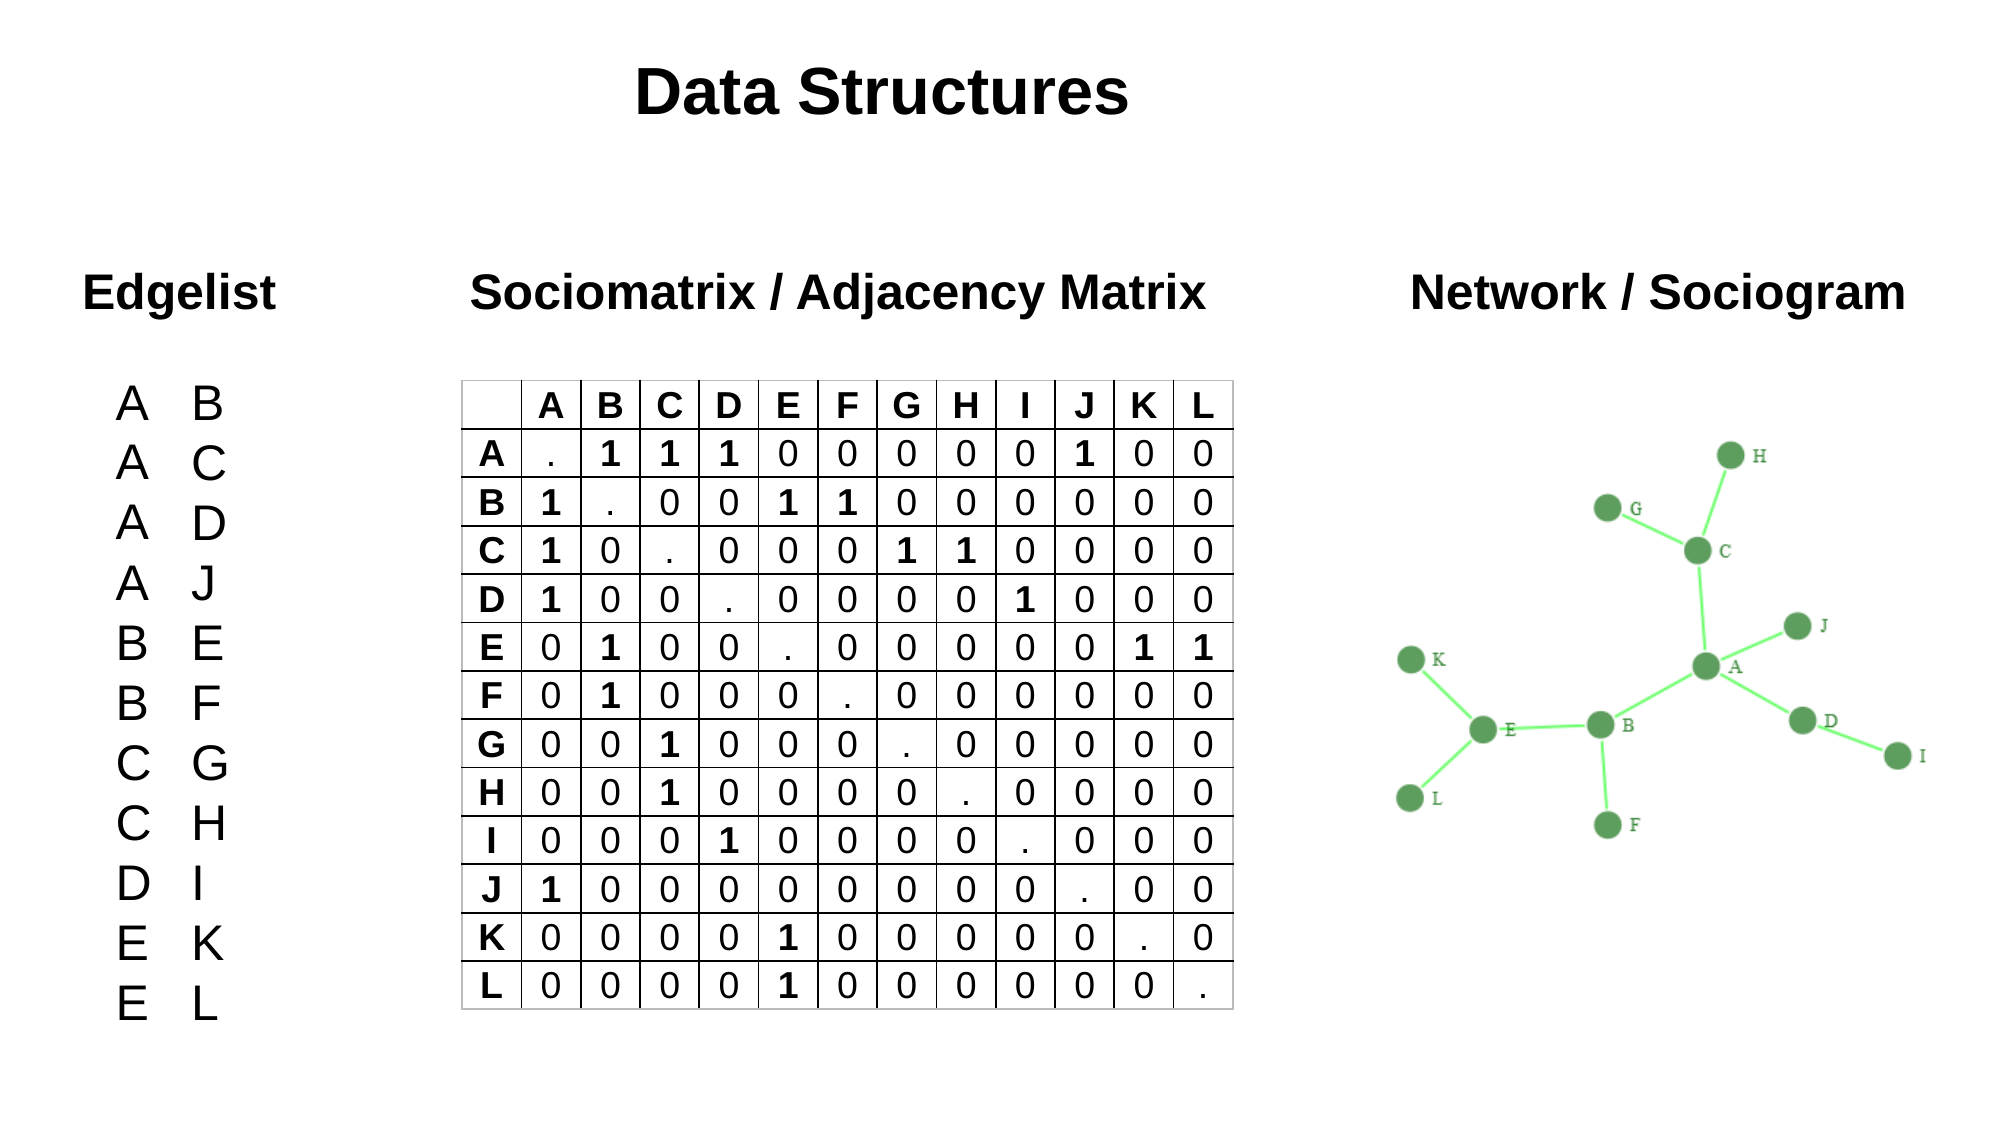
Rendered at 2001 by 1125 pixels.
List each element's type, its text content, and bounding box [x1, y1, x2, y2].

table_cell 0 [878, 623, 936, 670]
table_cell 0 [819, 575, 876, 622]
table_cell 1 [641, 720, 698, 767]
table_cell . [1056, 865, 1105, 912]
table_cell 1 [878, 527, 936, 573]
table_cell A [463, 430, 521, 476]
table_cell 1 [700, 817, 758, 863]
table_cell 0 [582, 720, 639, 767]
table_cell 0 [937, 914, 995, 960]
table_cell . [819, 672, 876, 718]
table_cell 0 [700, 527, 758, 573]
table_cell 0 [759, 672, 817, 718]
table_cell 0 [878, 575, 936, 622]
table_cell 0 [759, 720, 817, 767]
table_cell 0 [522, 672, 580, 718]
table_header B [582, 381, 639, 428]
table_cell 0 [582, 768, 639, 815]
table_cell 1 [937, 527, 995, 573]
table_cell 1 [582, 672, 639, 718]
table_cell 0 [937, 430, 995, 476]
table_cell 0 [937, 962, 995, 1008]
table_cell 0 [1056, 768, 1105, 815]
table_cell 0 [522, 623, 580, 670]
table_cell 0 [1056, 962, 1105, 1008]
text_box B C D J E F G H I K L [176, 363, 245, 1038]
table_cell . [937, 768, 995, 815]
table_cell I [463, 817, 521, 863]
table_cell 1 [522, 575, 580, 622]
table_cell . [641, 527, 698, 573]
table_cell F [463, 672, 521, 718]
table_cell . [997, 817, 1054, 863]
table_header [463, 381, 521, 428]
table_cell 0 [522, 962, 580, 1008]
table_cell . [522, 430, 580, 476]
table_cell 0 [759, 865, 817, 912]
table_cell 0 [878, 962, 936, 1008]
table_cell 0 [937, 575, 995, 622]
table_cell 0 [582, 817, 639, 863]
table_cell C [463, 527, 521, 573]
table_cell 1 [641, 430, 698, 476]
table_cell D [463, 575, 521, 622]
table_cell 0 [819, 817, 876, 863]
table_cell 0 [937, 817, 995, 863]
table_cell 0 [819, 865, 876, 912]
table_cell 0 [937, 720, 995, 767]
table_header C [641, 381, 698, 428]
table_cell 0 [997, 720, 1054, 767]
table_cell 1 [819, 478, 876, 525]
table_cell 0 [522, 768, 580, 815]
table_cell 0 [1056, 672, 1105, 718]
text_box Edgelist [67, 252, 292, 327]
table_cell . [878, 720, 936, 767]
table_cell 0 [1056, 623, 1105, 670]
table_cell 0 [937, 478, 995, 525]
table_cell 0 [700, 478, 758, 525]
table_cell 1 [522, 478, 580, 525]
table_cell 0 [582, 527, 639, 573]
table_cell 0 [997, 672, 1054, 718]
table_cell 0 [997, 527, 1054, 573]
table_cell J [463, 865, 521, 912]
table_cell G [463, 720, 521, 767]
table_cell 0 [700, 914, 758, 960]
table_cell 0 [997, 478, 1054, 525]
table_cell 0 [641, 623, 698, 670]
table_cell 0 [582, 865, 639, 912]
table_cell 0 [641, 672, 698, 718]
text_box A A A A B B C C D E E [100, 362, 167, 1038]
table_cell 1 [582, 430, 639, 476]
table_cell K [463, 914, 521, 960]
table_cell 0 [582, 914, 639, 960]
table_cell 0 [997, 865, 1054, 912]
table_cell 0 [1056, 914, 1105, 960]
text_box Data Structures [619, 40, 1146, 136]
table_cell 0 [937, 623, 995, 670]
table_cell 0 [819, 527, 876, 573]
table_cell B [463, 478, 521, 525]
table_cell 0 [878, 768, 936, 815]
table_cell 0 [937, 672, 995, 718]
table_cell 1 [522, 865, 580, 912]
table_header F [819, 381, 876, 428]
table_cell 0 [878, 865, 936, 912]
table_cell 0 [759, 575, 817, 622]
table_cell H [463, 768, 521, 815]
table_cell 1 [759, 914, 817, 960]
table_cell 0 [997, 430, 1054, 476]
table_cell 0 [641, 962, 698, 1008]
table_cell 0 [700, 865, 758, 912]
table_cell 0 [878, 914, 936, 960]
table_cell 1 [700, 430, 758, 476]
table_cell 0 [759, 527, 817, 573]
table_header D [700, 381, 758, 428]
table_header E [759, 381, 817, 428]
table_cell 0 [759, 768, 817, 815]
table_cell 0 [522, 720, 580, 767]
table_cell 0 [819, 623, 876, 670]
table_cell 0 [582, 575, 639, 622]
table_cell 1 [759, 478, 817, 525]
table_cell 0 [819, 962, 876, 1008]
table_cell 0 [1056, 817, 1105, 863]
table_cell 0 [641, 817, 698, 863]
table_header G [878, 381, 936, 428]
table_header A [522, 381, 580, 428]
table_cell 0 [1056, 575, 1105, 622]
table_cell 0 [700, 720, 758, 767]
table_cell 0 [700, 768, 758, 815]
table_cell 0 [819, 768, 876, 815]
table_cell 1 [997, 575, 1054, 622]
table_cell 1 [759, 962, 817, 1008]
table_header J [1056, 381, 1105, 428]
table_cell 0 [878, 478, 936, 525]
table_cell 0 [1056, 720, 1105, 767]
table_cell 0 [937, 865, 995, 912]
table_cell 1 [641, 768, 698, 815]
table_cell E [463, 623, 521, 670]
table_cell 1 [582, 623, 639, 670]
table_cell 0 [997, 623, 1054, 670]
table_cell . [700, 575, 758, 622]
table_cell L [463, 962, 521, 1008]
table_cell 0 [997, 768, 1054, 815]
table_cell 0 [700, 672, 758, 718]
table_cell 0 [878, 817, 936, 863]
table_header I [997, 381, 1054, 428]
table_header H [937, 381, 995, 428]
table_cell 0 [878, 430, 936, 476]
table_cell . [582, 478, 639, 525]
table_cell 0 [878, 672, 936, 718]
picture [1110, 289, 2000, 1046]
table_cell 0 [700, 623, 758, 670]
table_cell 0 [997, 962, 1054, 1008]
table_cell 0 [582, 962, 639, 1008]
table_cell 1 [1056, 430, 1105, 476]
table_cell 0 [641, 478, 698, 525]
text_box Network / Sociogram [1395, 252, 1923, 288]
table_cell 0 [759, 817, 817, 863]
table_cell 0 [819, 720, 876, 767]
table_cell 0 [700, 962, 758, 1008]
table_cell 0 [641, 575, 698, 622]
table_cell 0 [1056, 527, 1105, 573]
table_cell 0 [819, 430, 876, 476]
table_cell 0 [997, 914, 1054, 960]
table_cell 1 [522, 527, 580, 573]
table_cell 0 [522, 914, 580, 960]
table_cell 0 [522, 817, 580, 863]
text_box Sociomatrix / Adjacency Matrix [454, 251, 1222, 327]
table_cell 0 [759, 430, 817, 476]
table_cell . [759, 623, 817, 670]
table_cell 0 [1056, 478, 1105, 525]
table_cell 0 [641, 865, 698, 912]
table_cell 0 [819, 914, 876, 960]
table_cell 0 [641, 914, 698, 960]
